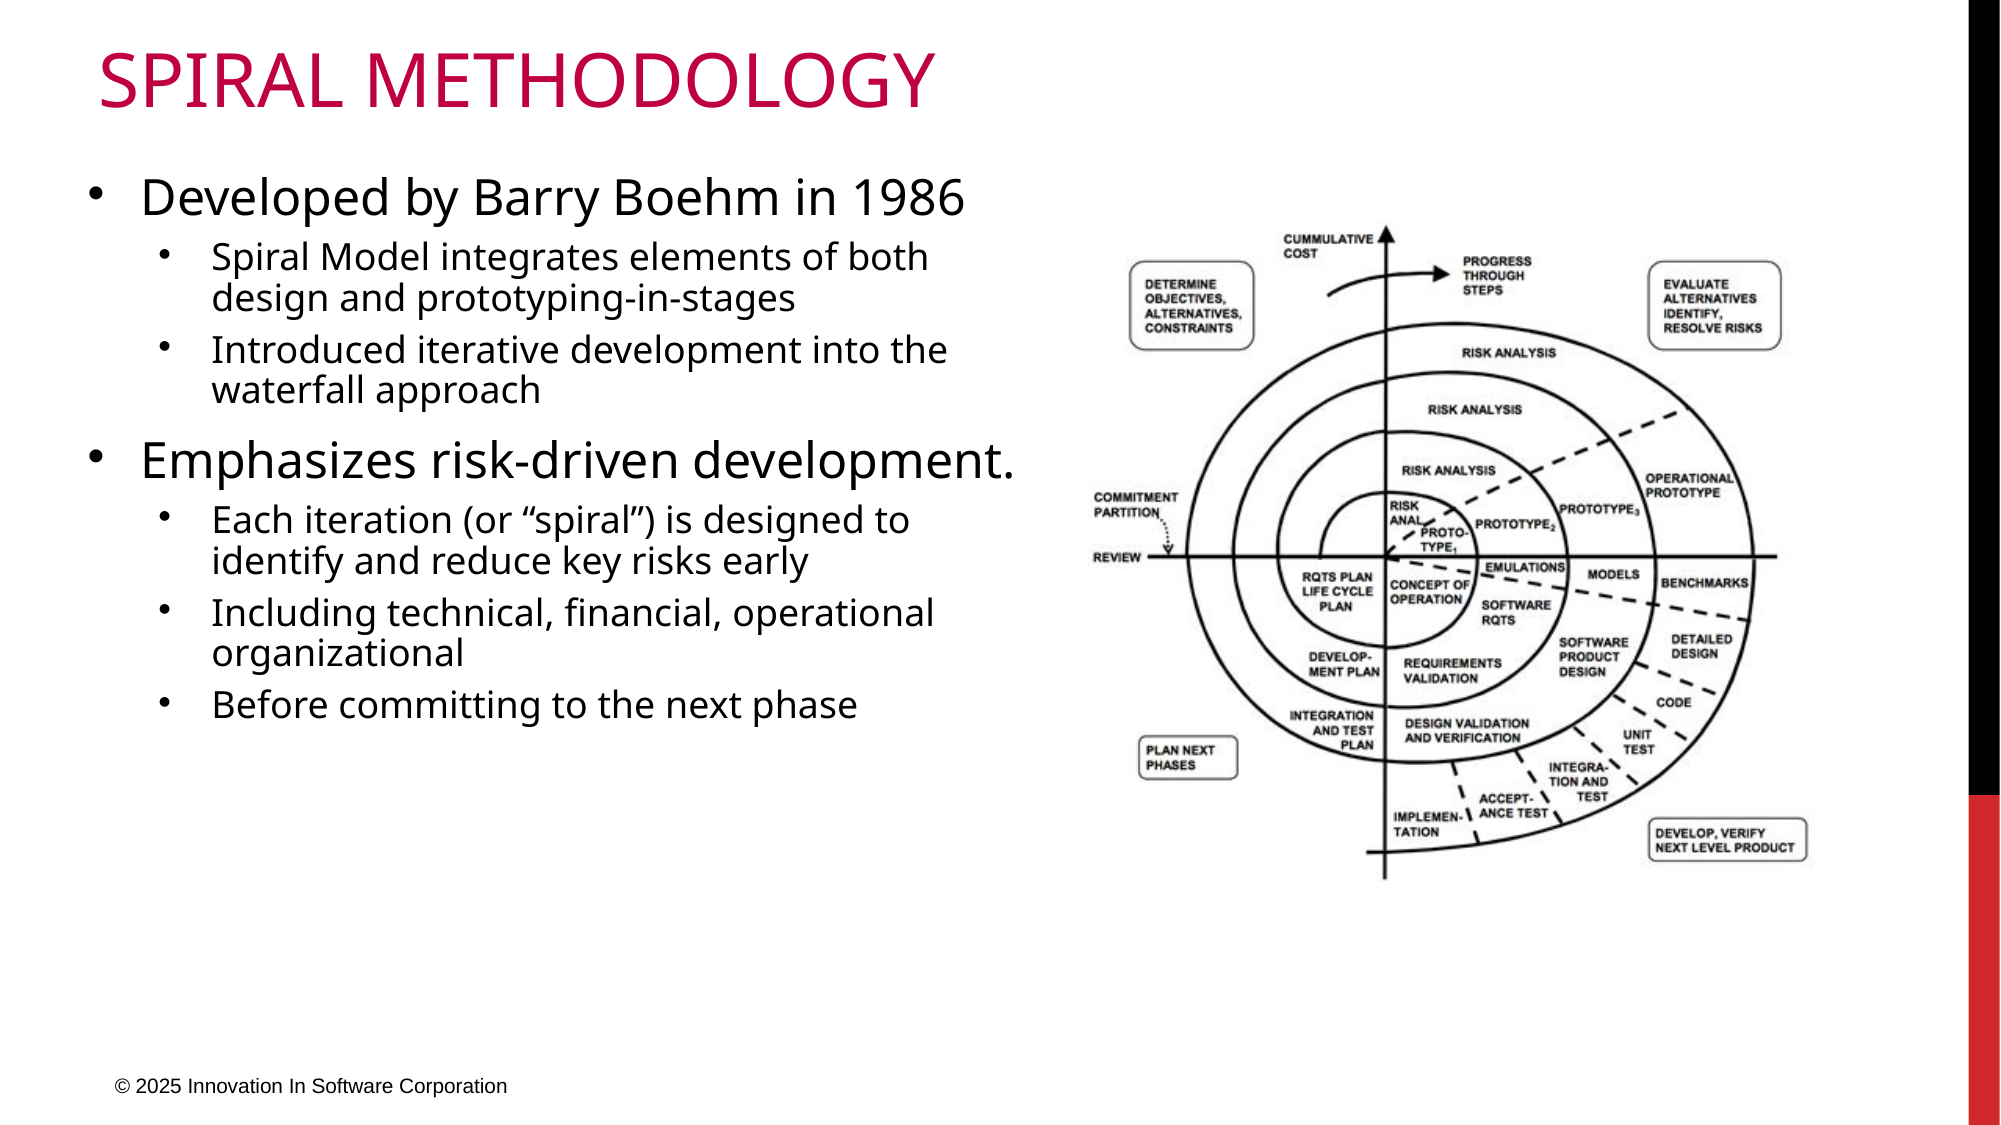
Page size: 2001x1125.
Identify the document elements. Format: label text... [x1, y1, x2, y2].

picture [1076, 219, 1818, 887]
list Developed by Barry Boehm in 1986 Spiral Model integrates elements of both design and prototyping-in-stages Introduced iterative development into the waterfall approach Emphasizes risk-driven development. Each iteration (or “spiral”) is designed to identify and reduce key risks early Including technical, financial, operational organizational Before committing to the next phase [69, 172, 1033, 1001]
footer © 2025 Innovation In Software Corporation [99, 1065, 850, 1112]
title Spiral methodology [98, 0, 1923, 186]
